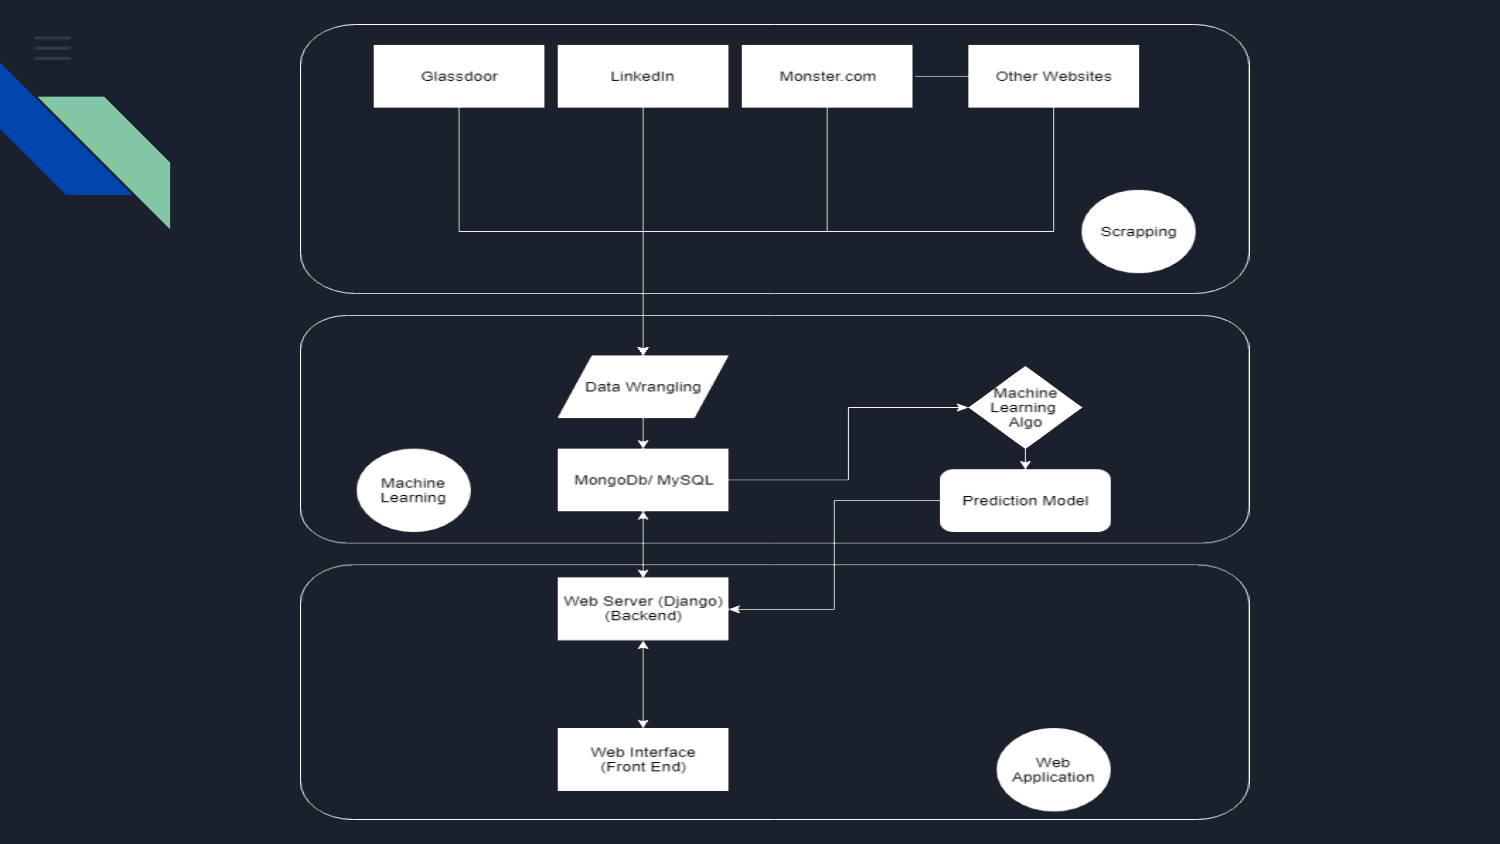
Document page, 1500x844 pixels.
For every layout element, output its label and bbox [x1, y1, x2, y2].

picture [300, 24, 1250, 820]
